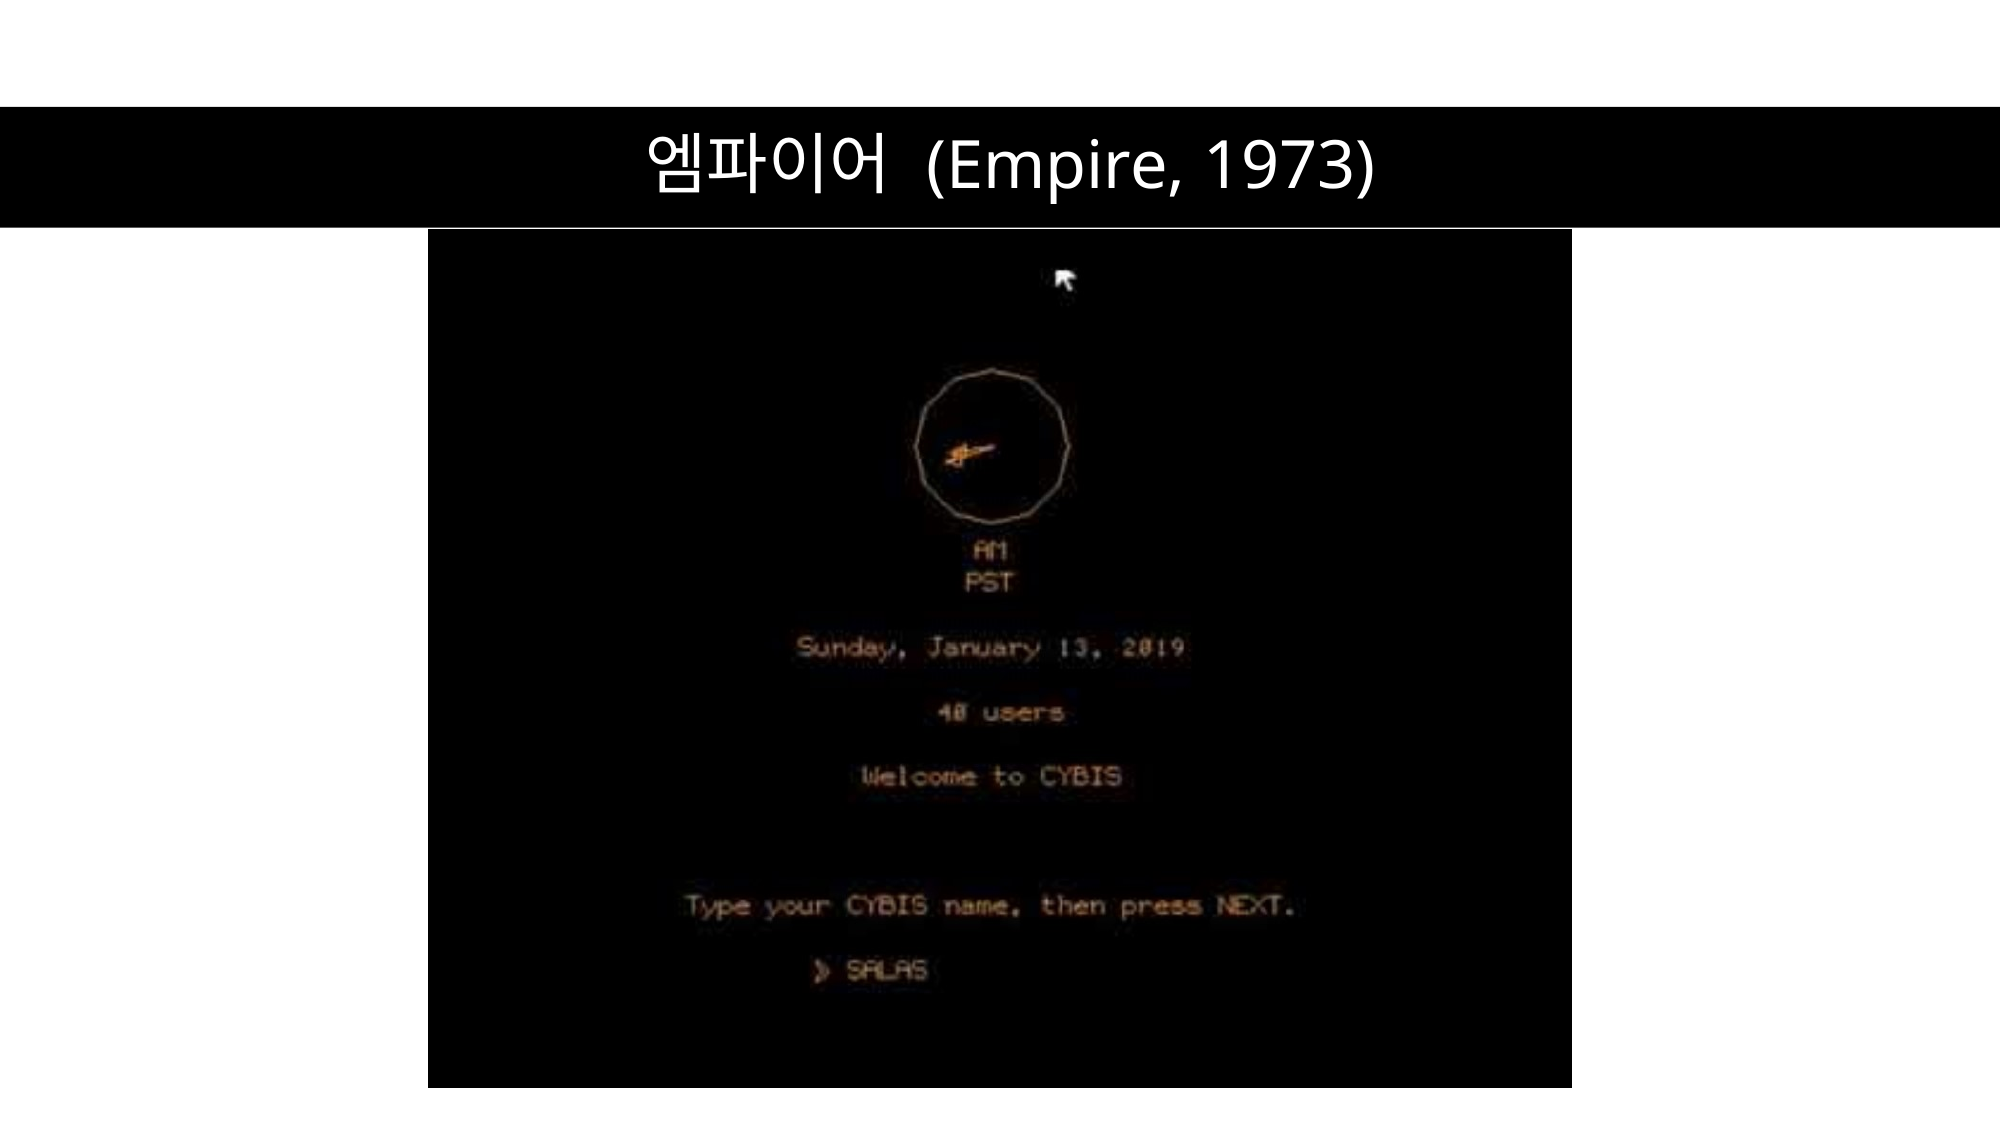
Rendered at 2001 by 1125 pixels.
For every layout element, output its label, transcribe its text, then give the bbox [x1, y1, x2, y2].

text_box [0, 105, 426, 229]
title 엠파이어 (Empire, 1973) [91, 105, 1931, 228]
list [426, 228, 1573, 1090]
text_box [1573, 105, 2000, 229]
